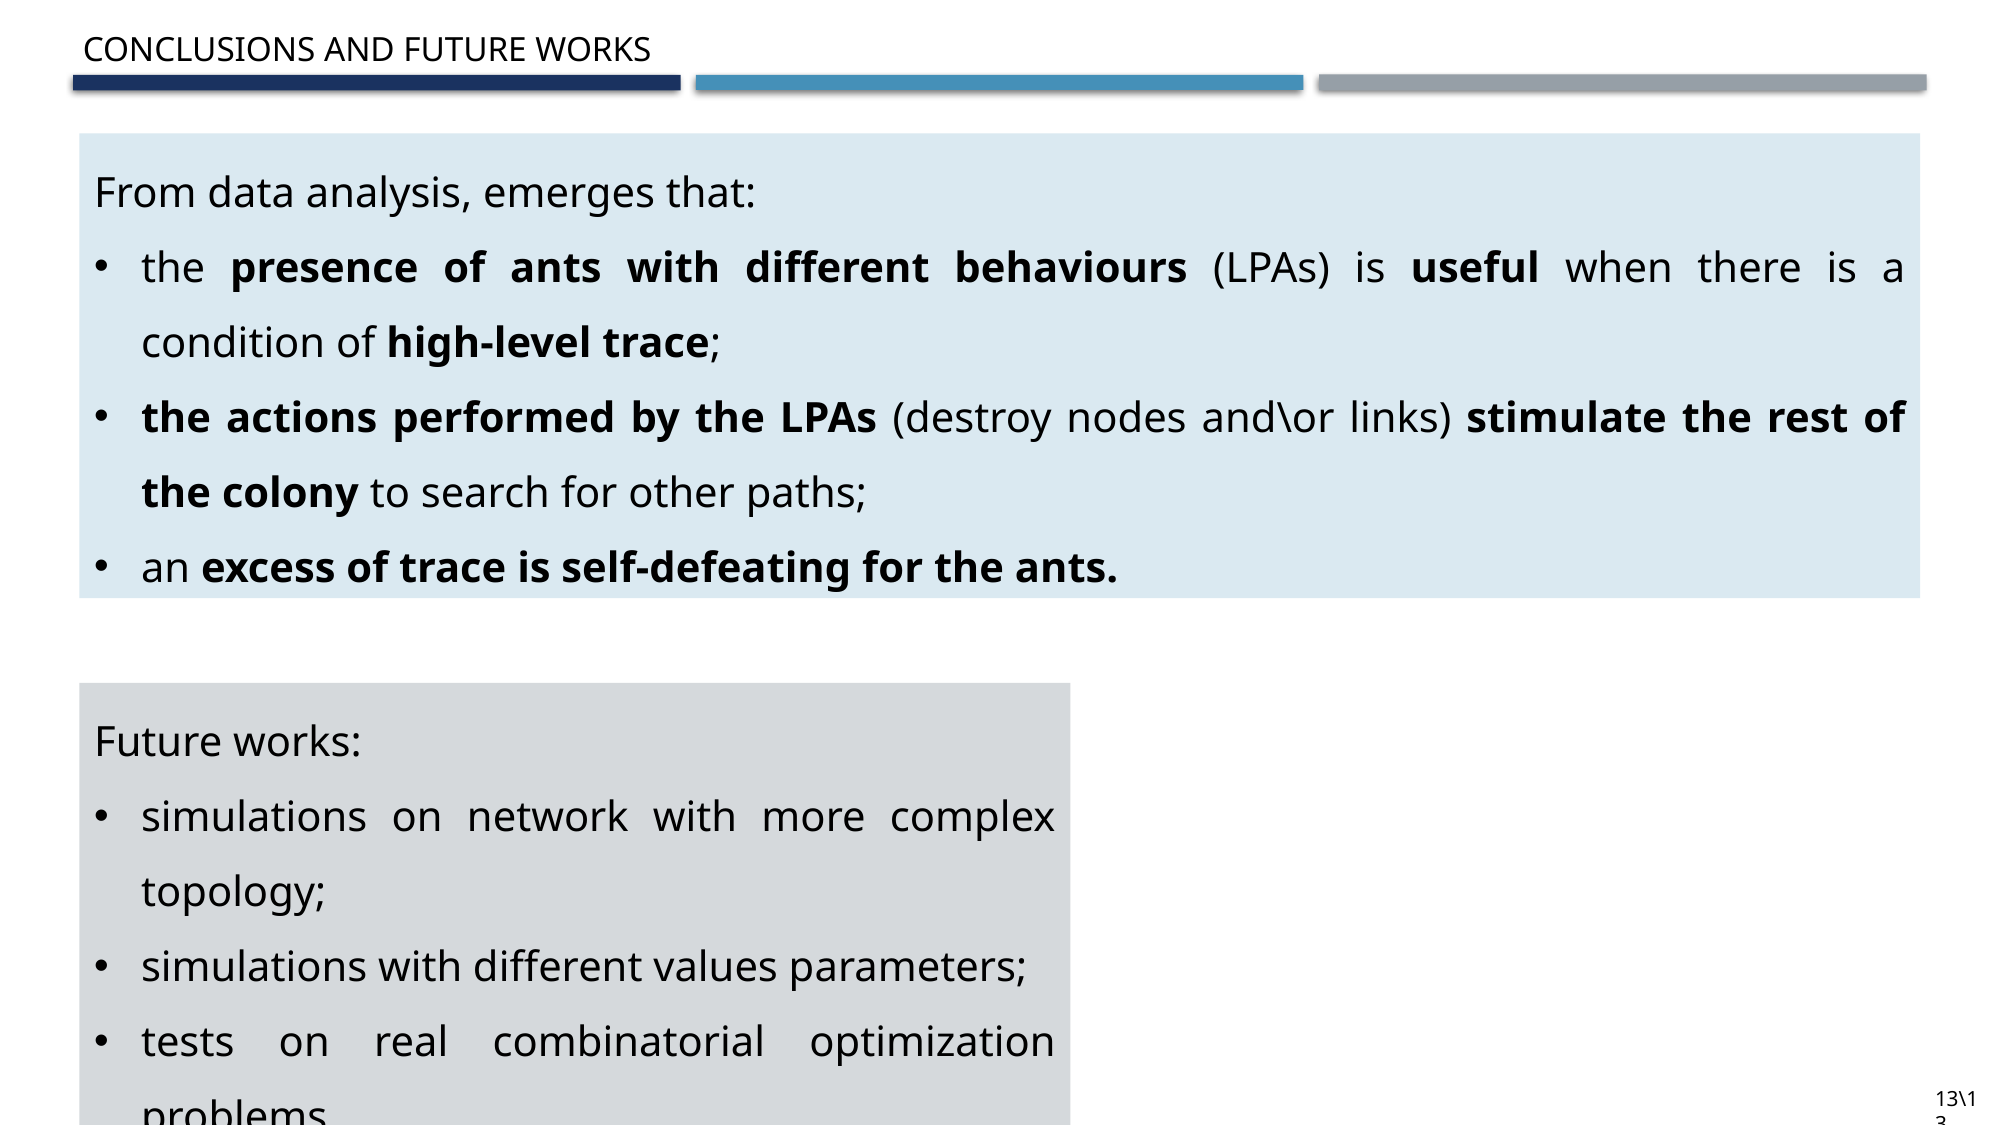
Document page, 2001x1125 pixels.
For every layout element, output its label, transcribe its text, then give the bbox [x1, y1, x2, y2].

text_box CONCLUSIONS AND FUTURE WORKS [68, 25, 1910, 76]
text_box 13\13 [1920, 1077, 1999, 1125]
text_box From data analysis, emerges that: the presence of ants with different behaviours (LPAs) is useful when there is a condition of high-level trace; the actions performed by the LPAs (destroy nodes and\or links) stimulate the rest of the colony to search for other paths; an excess of trace is self-defeating for the ants. [79, 133, 1921, 599]
text_box Future works: simulations on network with more complex topology; simulations with different values parameters; tests on real combinatorial optimization problems. [79, 682, 1071, 1125]
